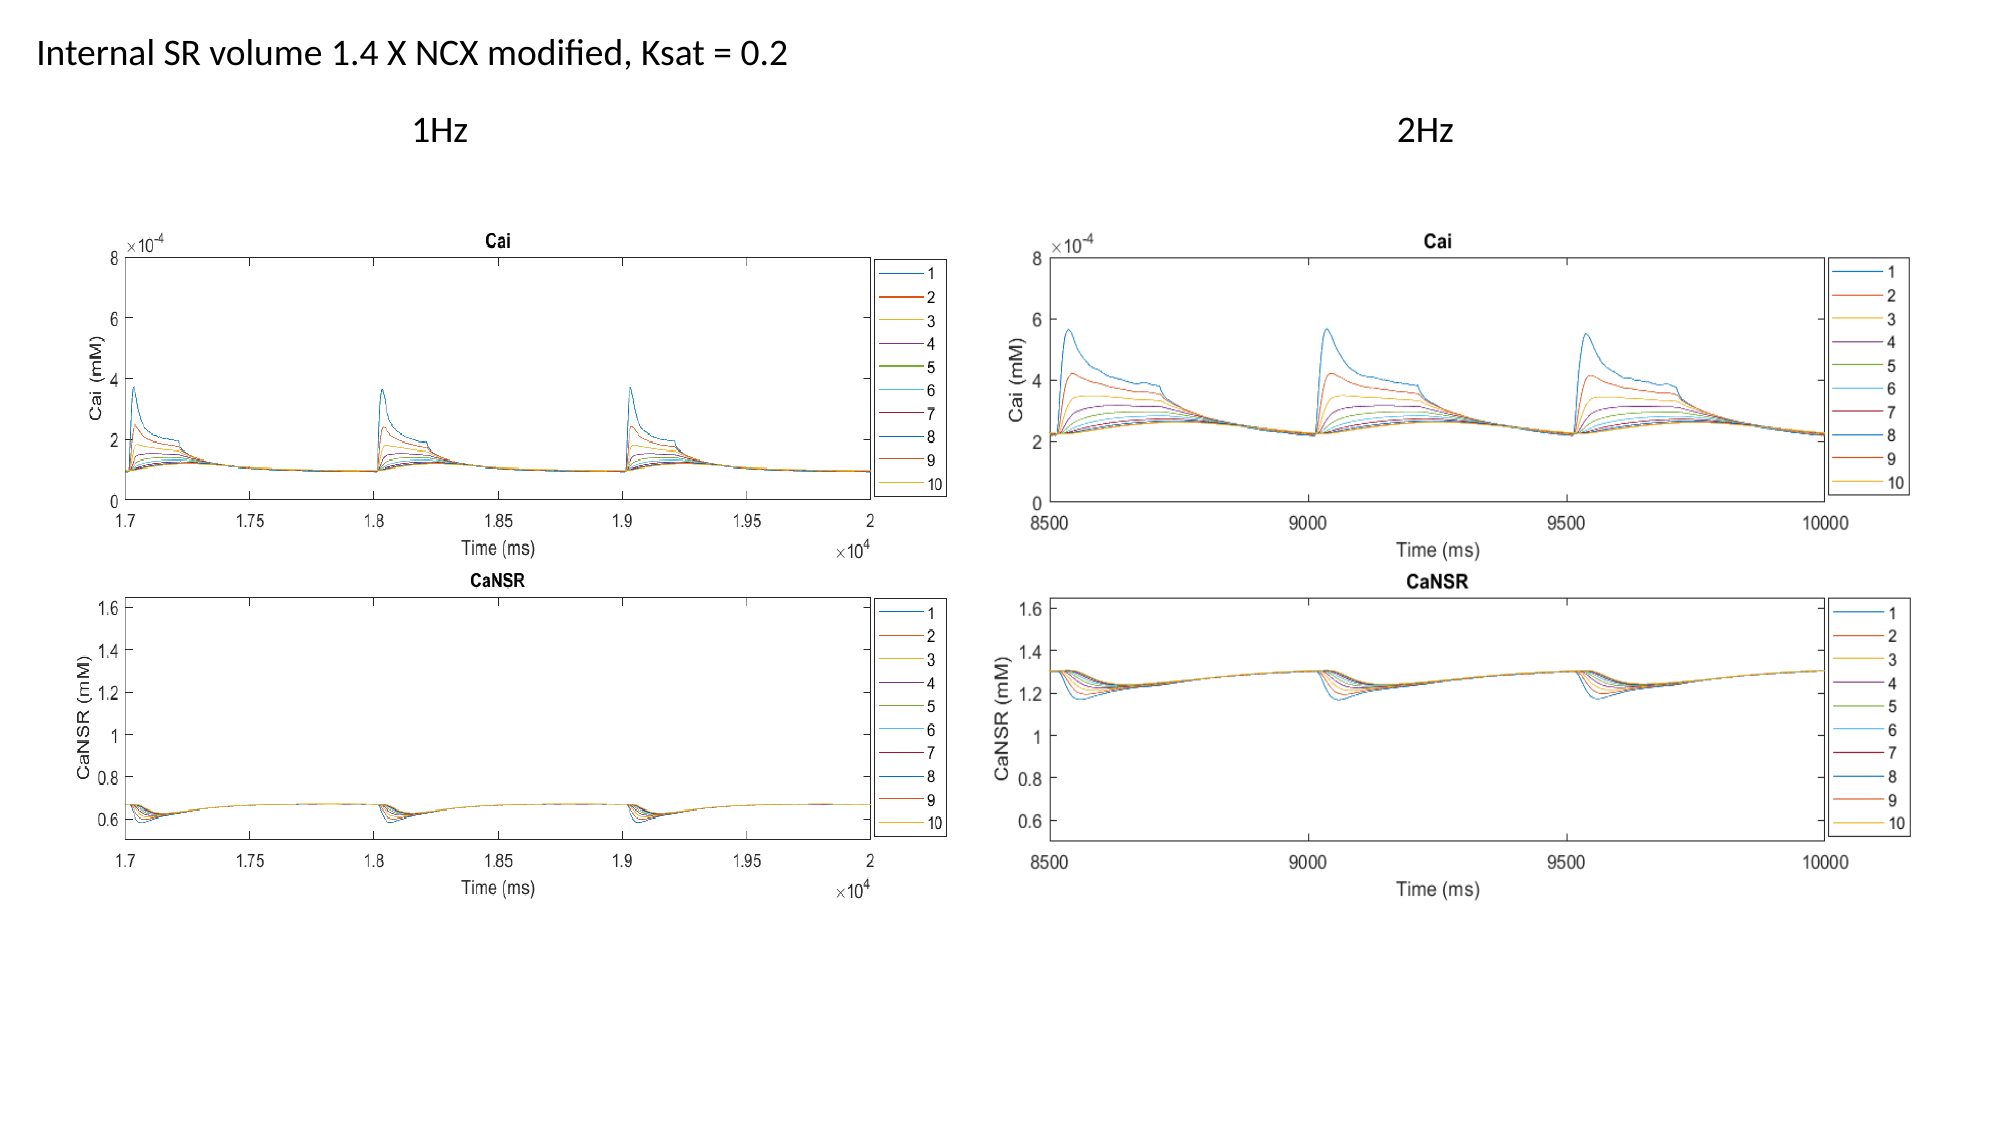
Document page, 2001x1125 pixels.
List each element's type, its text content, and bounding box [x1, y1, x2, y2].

text_box 1Hz [396, 98, 566, 158]
text_box Internal SR volume 1.4 X NCX modified, Ksat = 0.2 [21, 20, 900, 80]
picture [0, 204, 1920, 921]
text_box 2Hz [1382, 97, 1551, 157]
